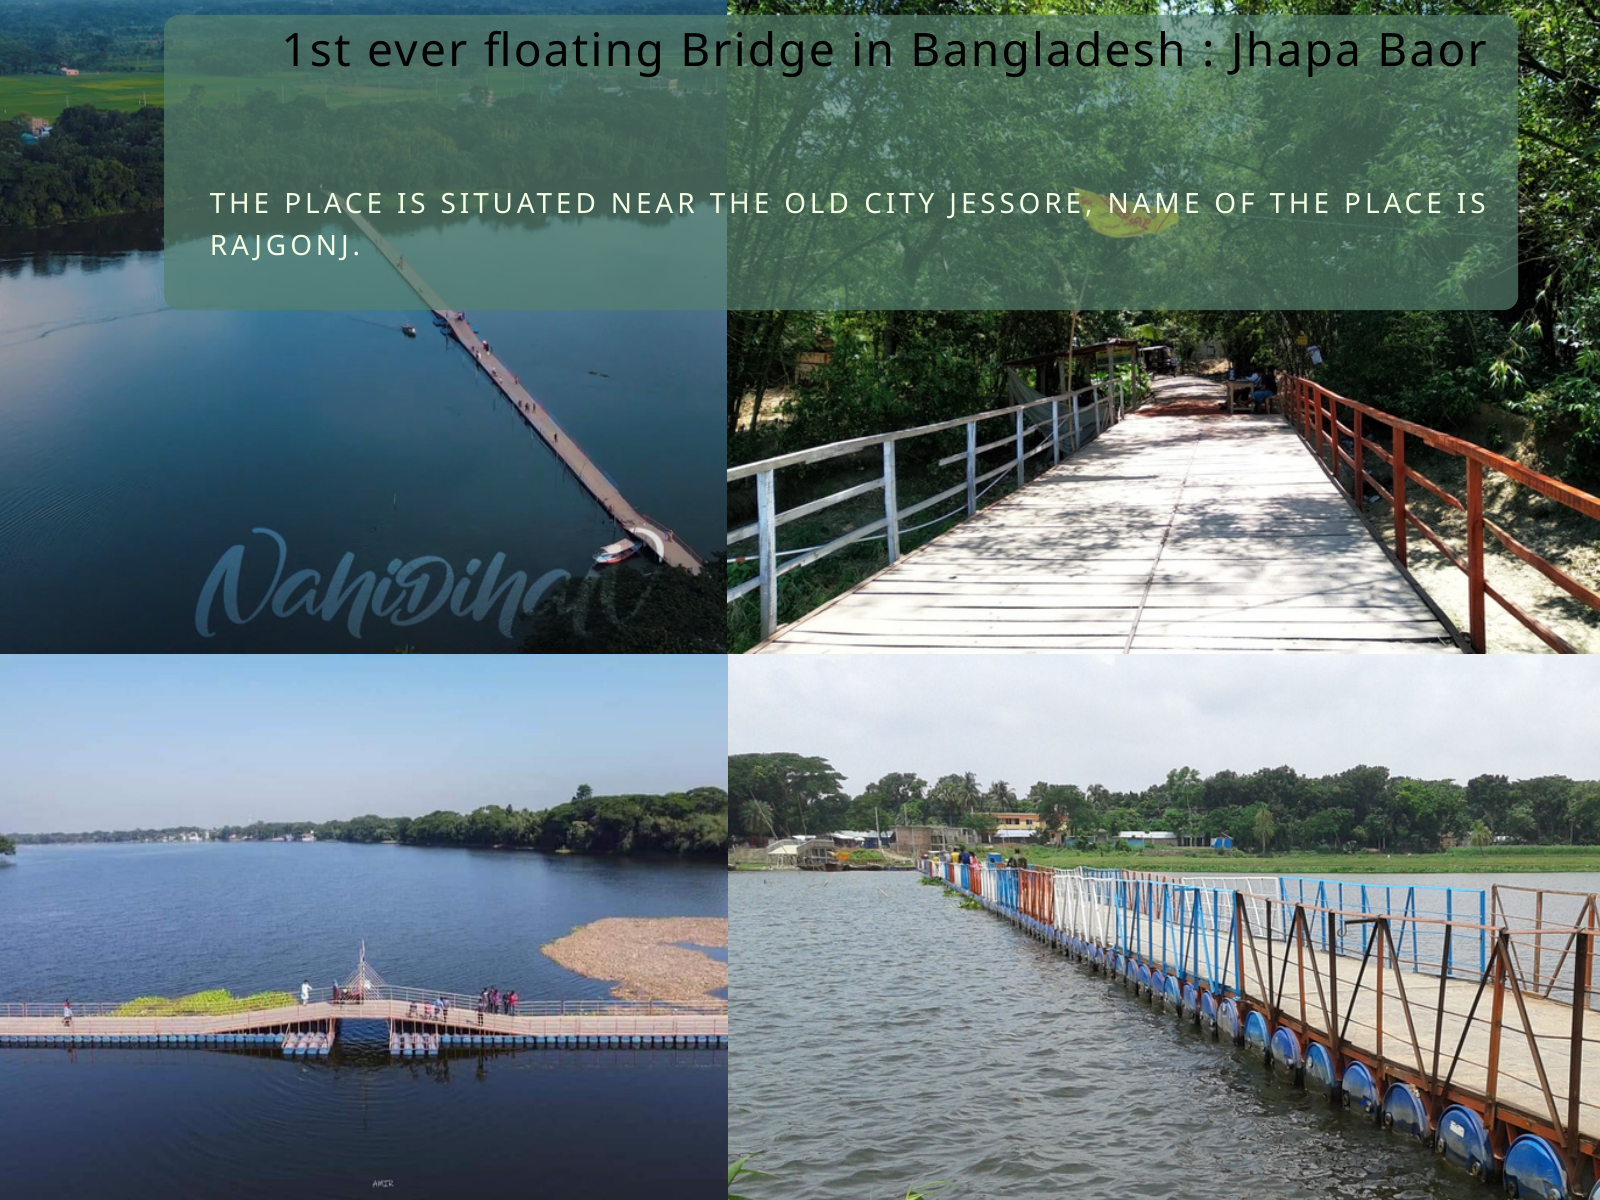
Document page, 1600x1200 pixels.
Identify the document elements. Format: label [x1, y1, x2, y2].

text_box [209, 0, 1524, 262]
text_box [163, 14, 1519, 311]
picture [0, 0, 1600, 1200]
